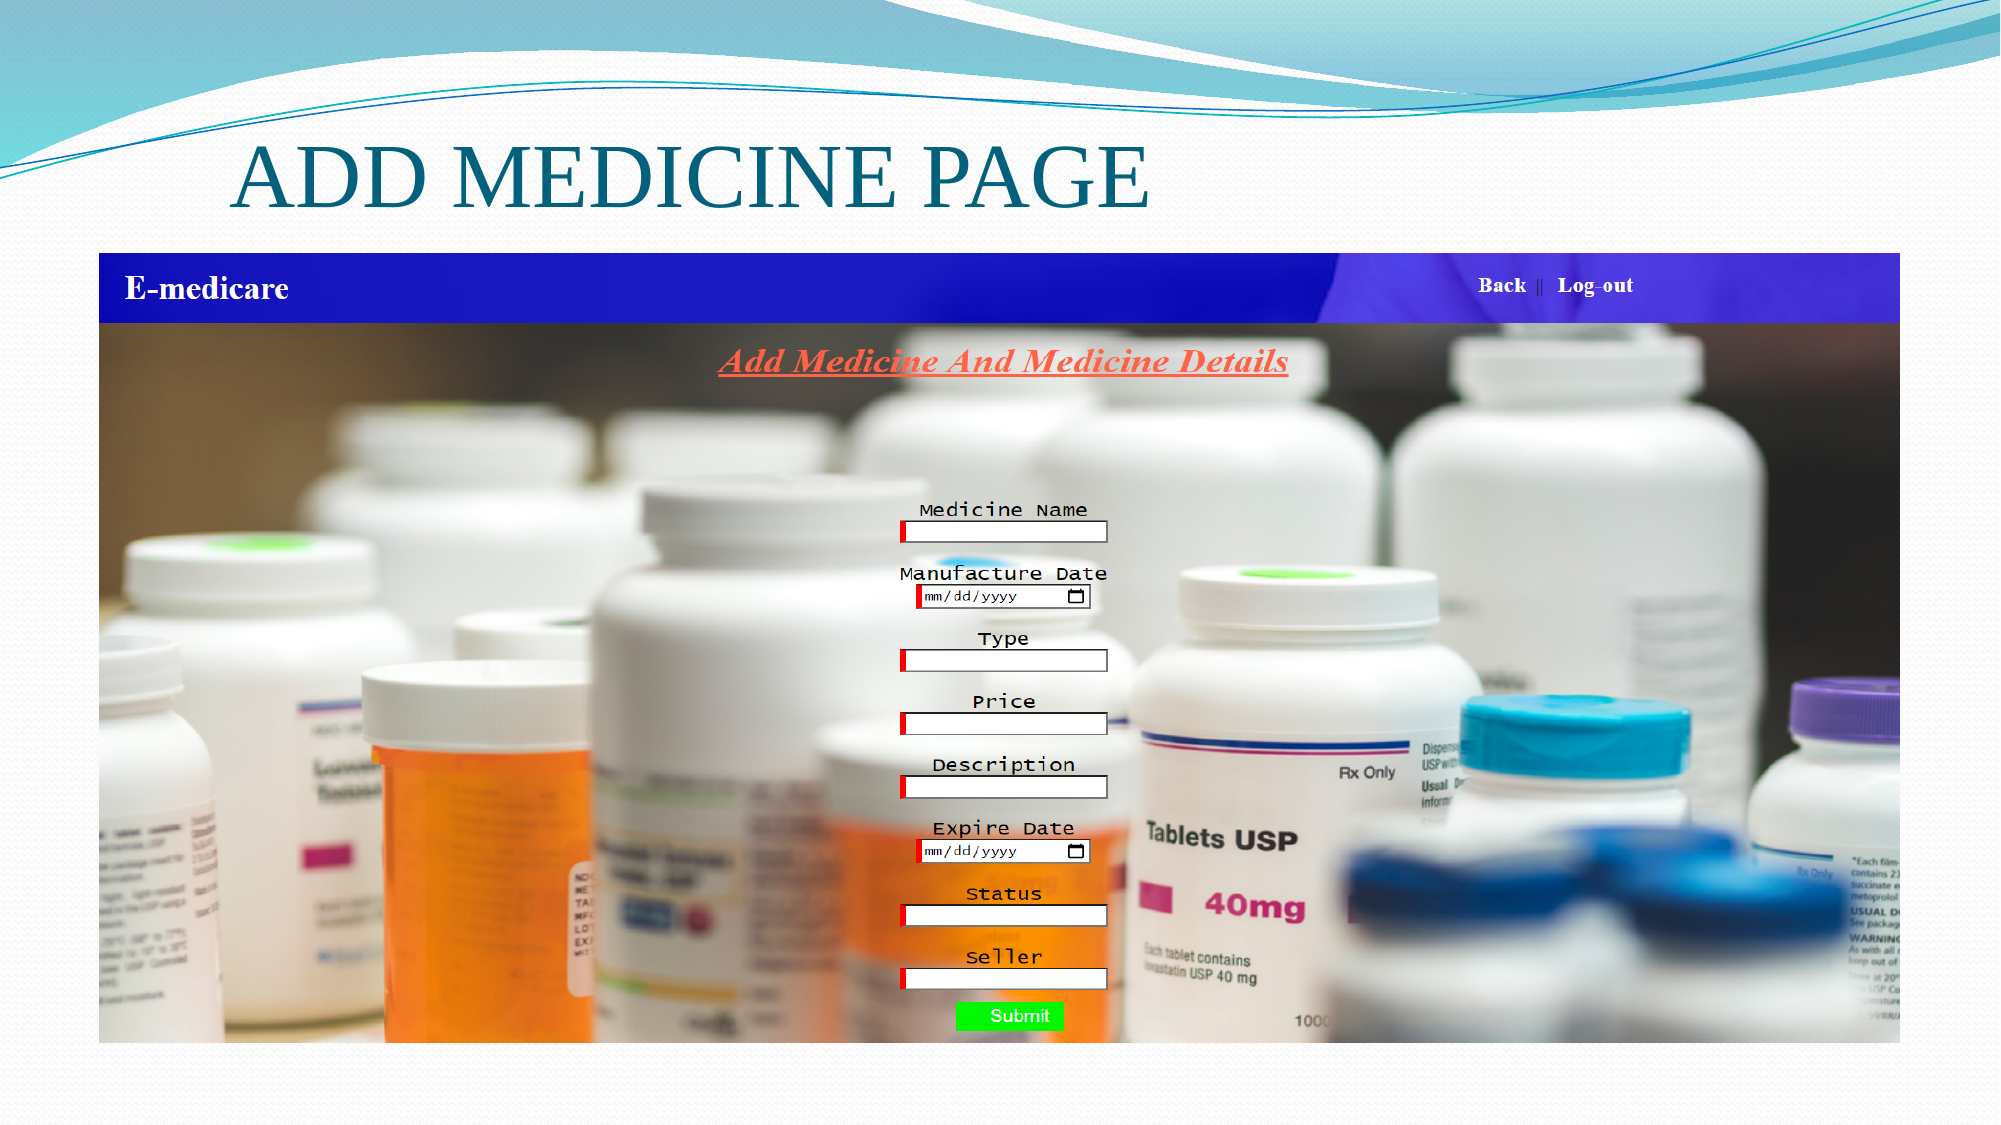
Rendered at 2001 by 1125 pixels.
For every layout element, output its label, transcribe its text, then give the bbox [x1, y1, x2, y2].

title ADD MEDICINE PAGE [229, 38, 1166, 226]
picture [99, 253, 1901, 323]
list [99, 336, 1901, 1043]
